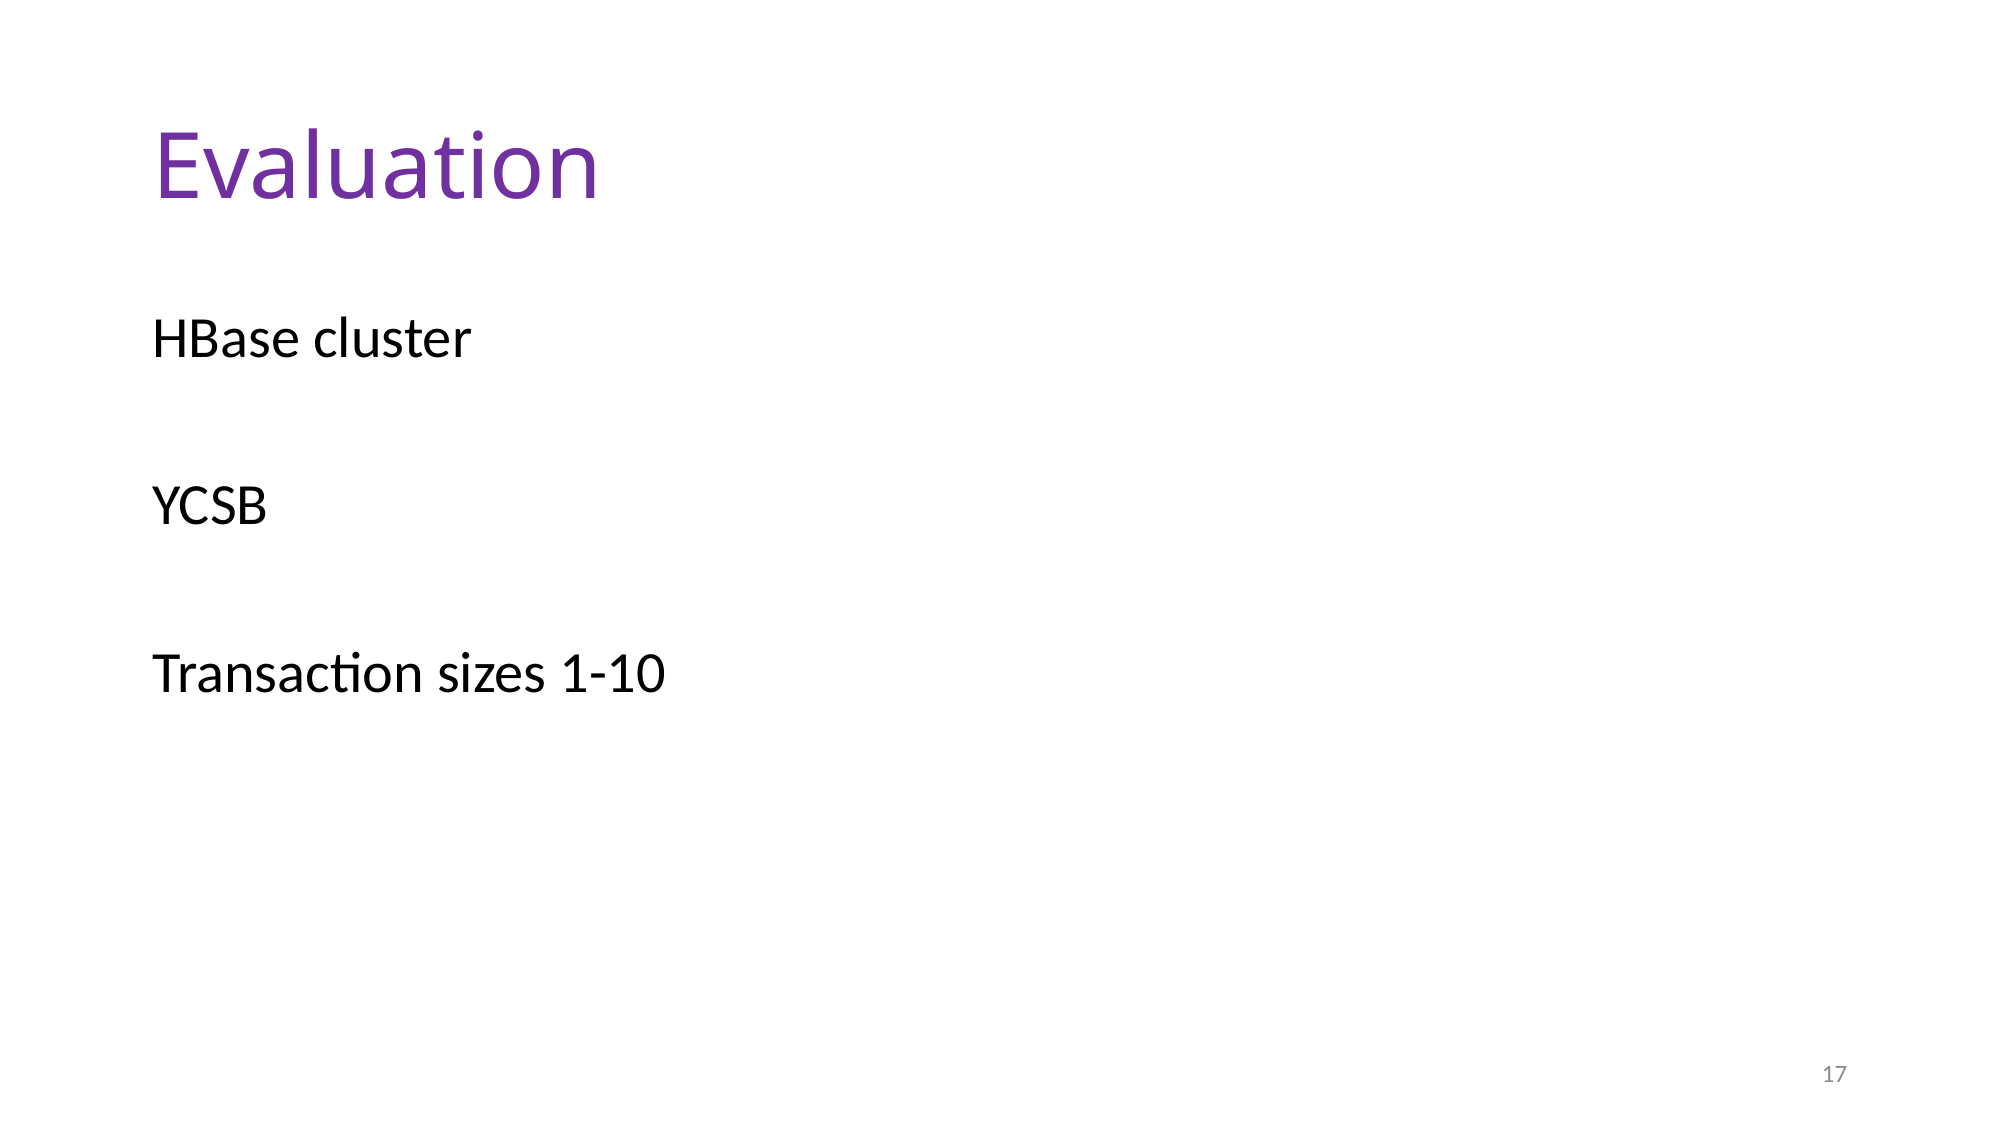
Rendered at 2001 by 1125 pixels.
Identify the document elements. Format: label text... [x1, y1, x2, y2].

list HBase cluster YCSB Transaction sizes 1-10 [137, 299, 1863, 1014]
slide_number 17 [1412, 1042, 1863, 1103]
title Evaluation [137, 59, 1863, 278]
